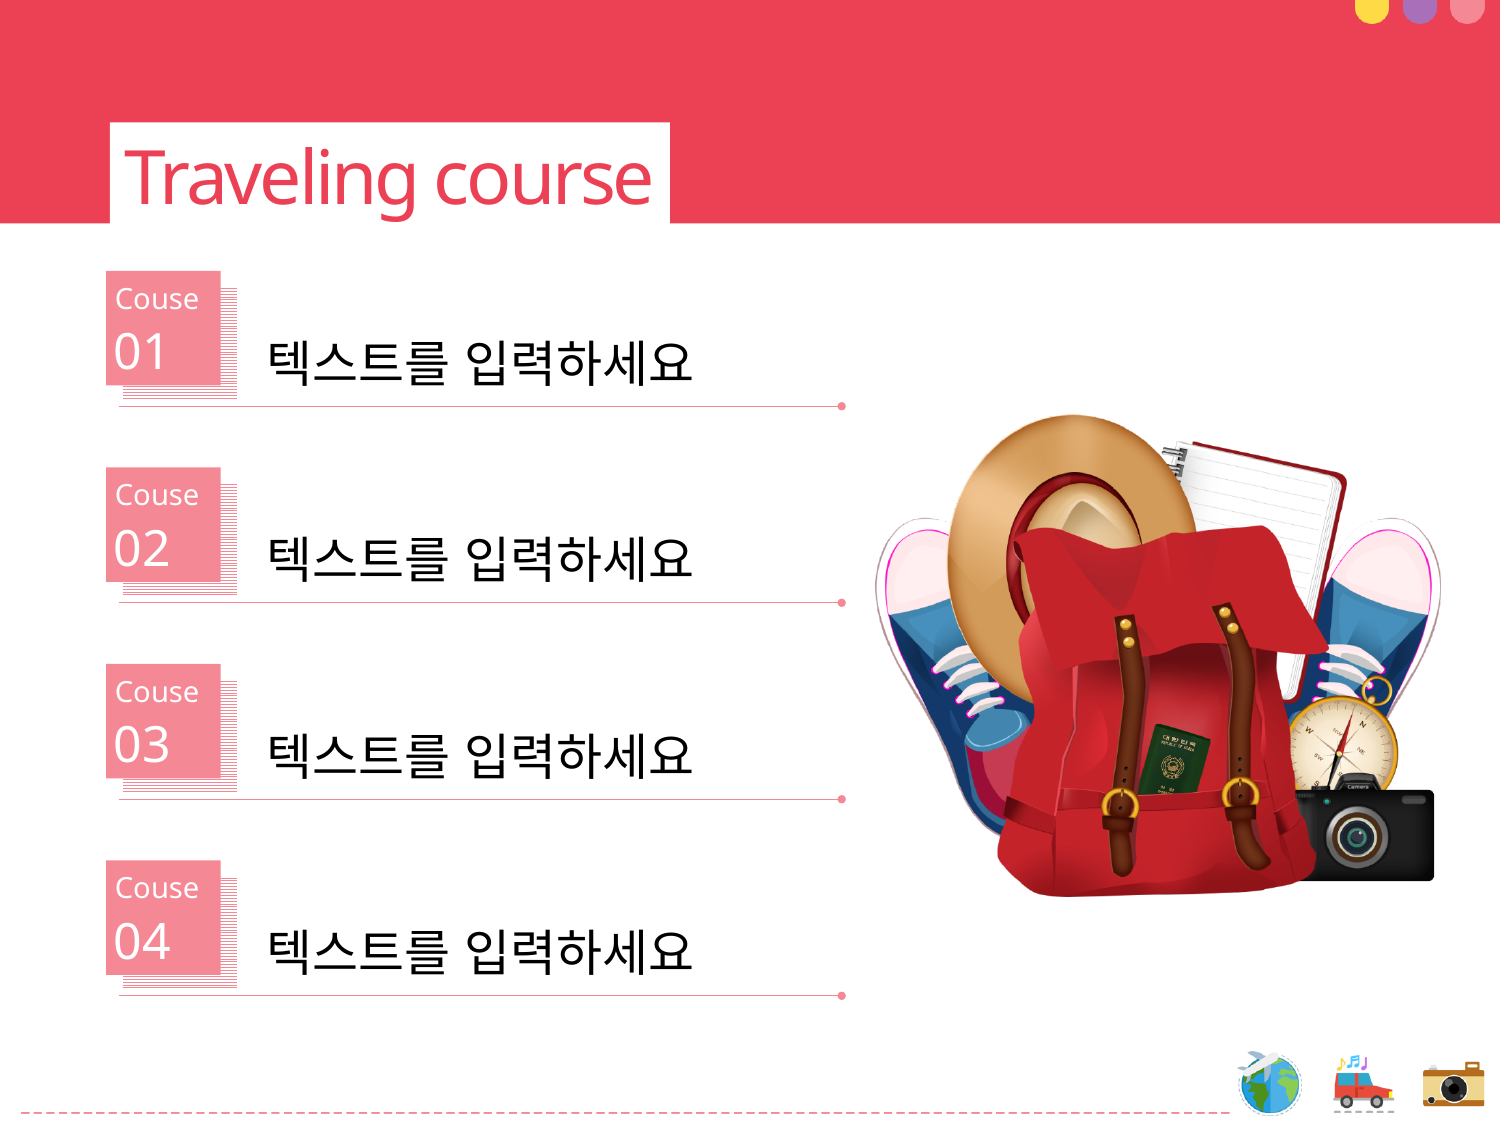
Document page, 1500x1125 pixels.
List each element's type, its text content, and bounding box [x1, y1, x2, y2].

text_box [102, 860, 842, 996]
picture [0, 1042, 1500, 1125]
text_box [102, 663, 842, 800]
text_box Traveling course [109, 122, 670, 228]
picture [1328, 0, 1500, 38]
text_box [102, 467, 842, 603]
text_box [0, 0, 1500, 224]
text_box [102, 270, 842, 407]
picture [875, 414, 1441, 897]
